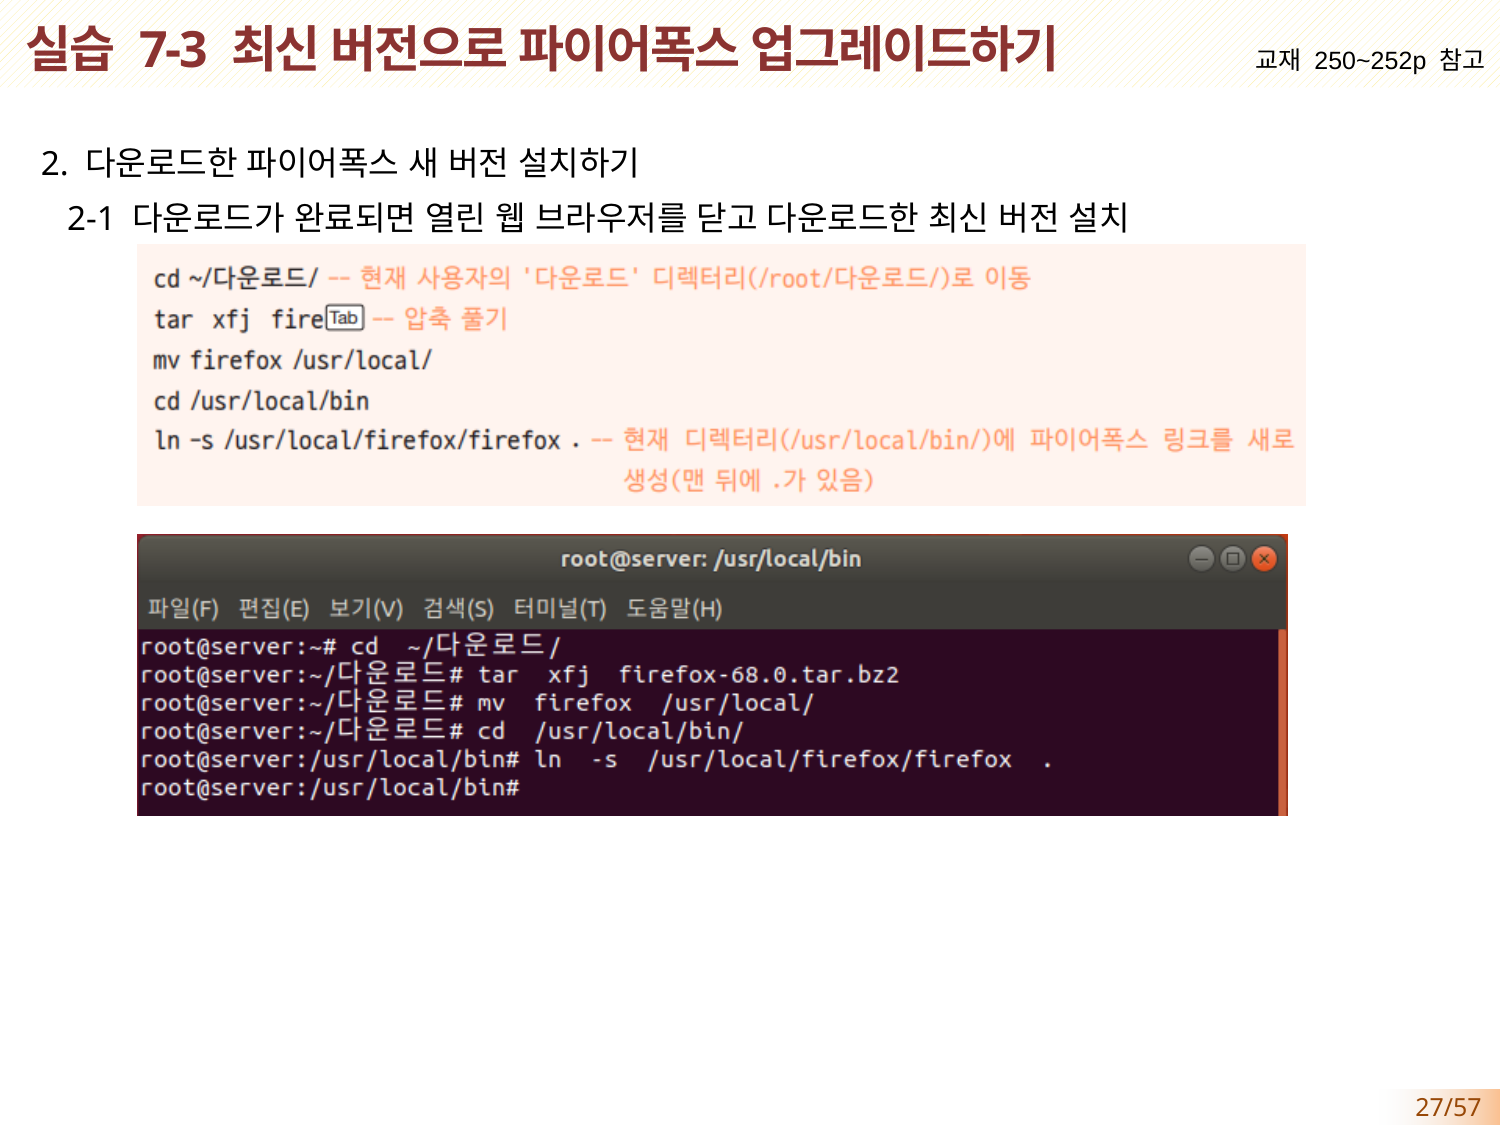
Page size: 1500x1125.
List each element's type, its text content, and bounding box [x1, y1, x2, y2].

title 실습 7-3 최신 버전으로 파이어폭스 업그레이드하기 [10, 8, 1288, 87]
picture [136, 533, 1288, 816]
list 2. 다운로드한 파이어폭스 새 버전 설치하기 2-1 다운로드가 완료되면 열린 웹 브라우저를 닫고 다운로드한 최신 버전 설치 [10, 126, 1481, 1125]
picture [136, 244, 1307, 507]
text_box 교재 250~252p 참고 [1240, 36, 1500, 82]
